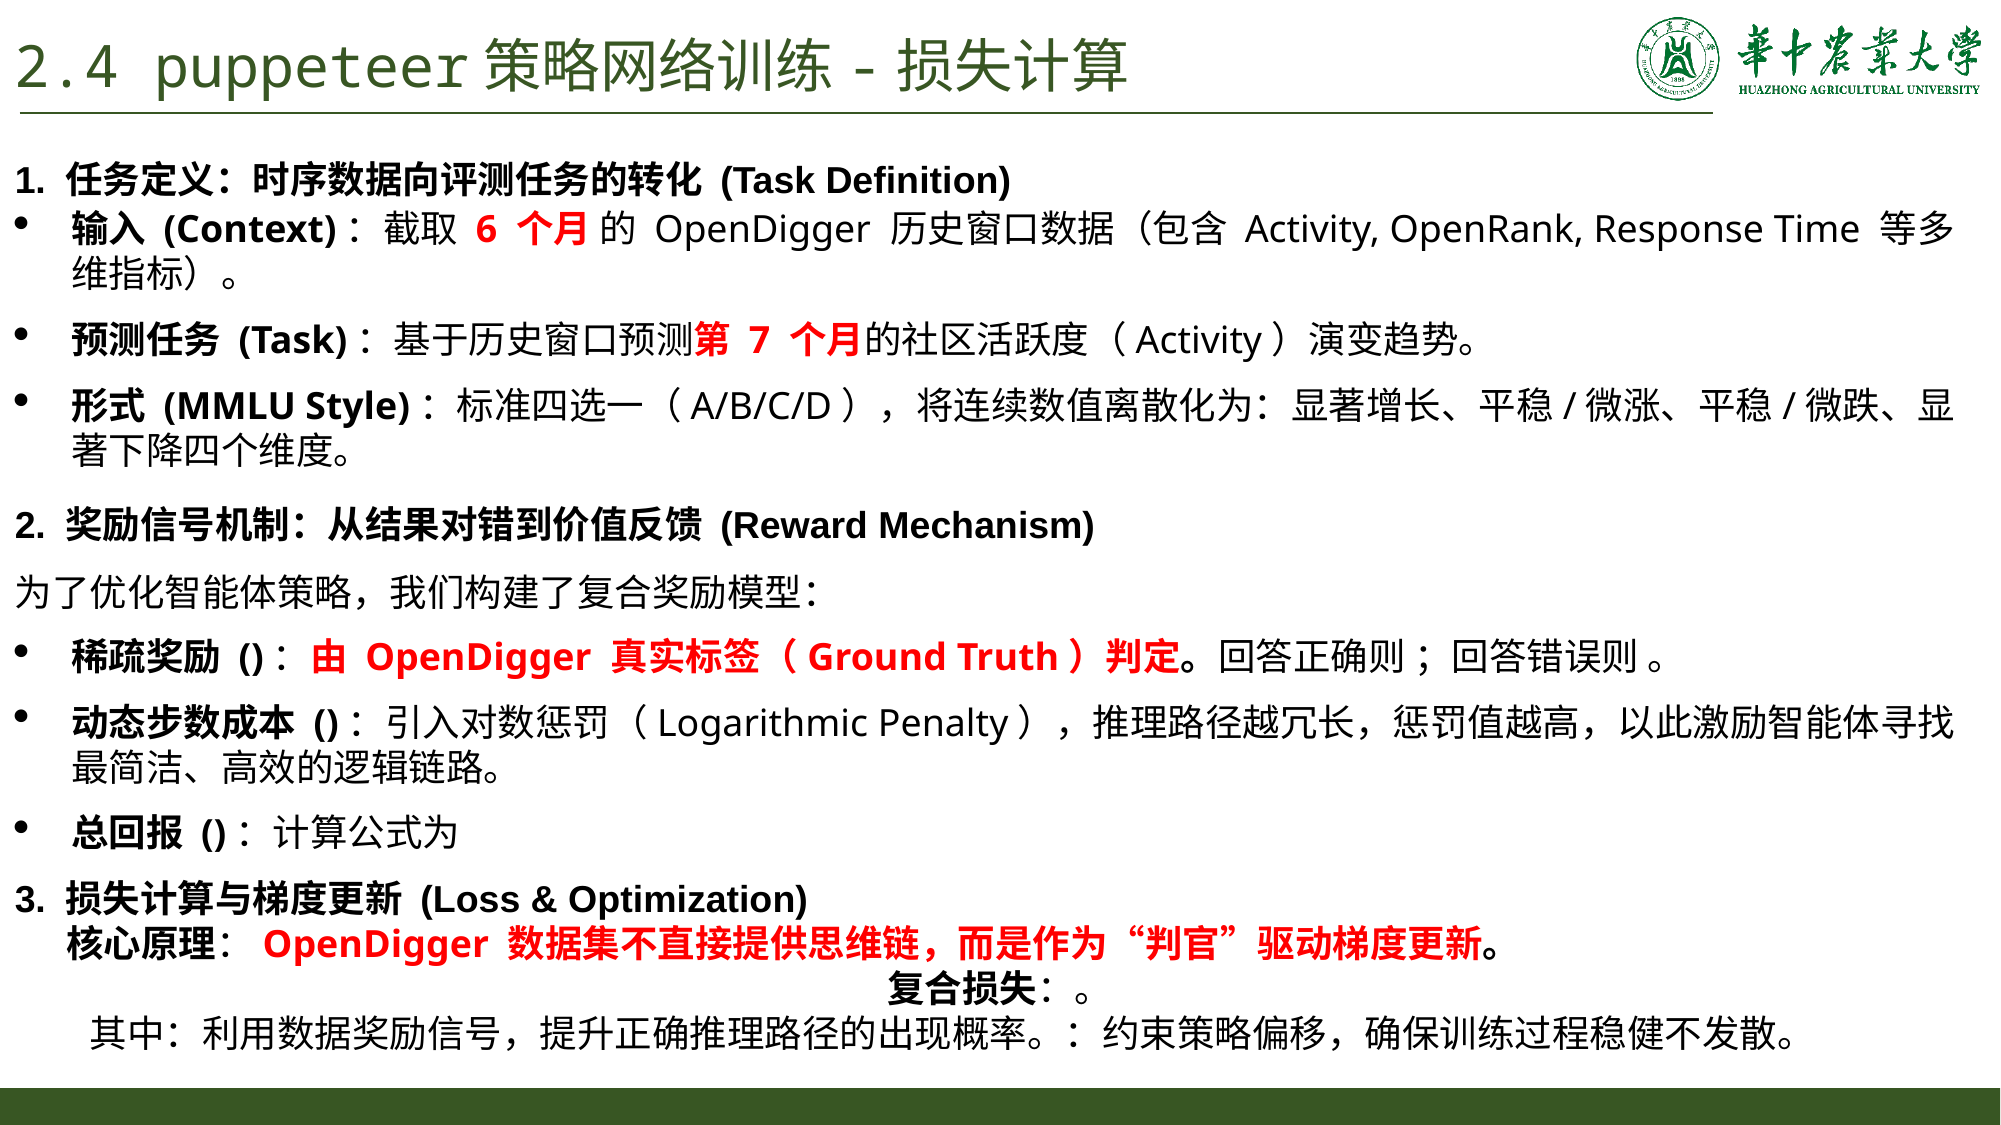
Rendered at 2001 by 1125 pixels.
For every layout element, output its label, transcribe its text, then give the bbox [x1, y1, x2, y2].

picture [1636, 17, 1981, 22]
text_box 2.4 puppeteer策略网络训练-损失计算 [0, 22, 2000, 107]
